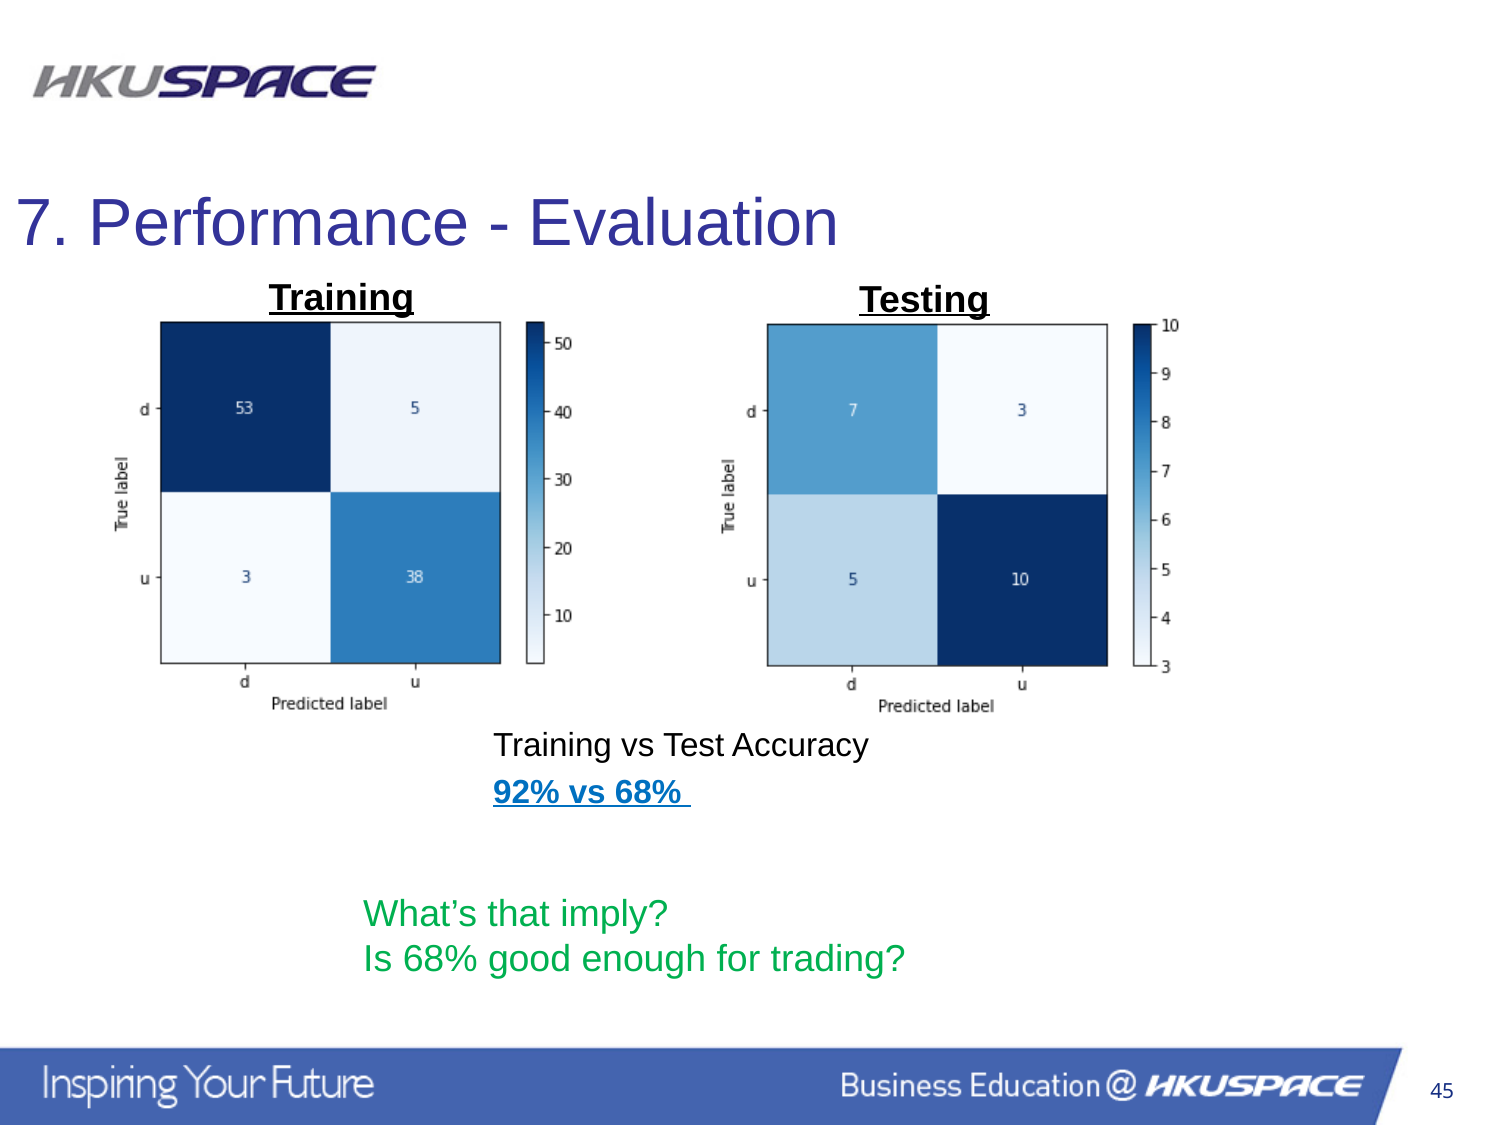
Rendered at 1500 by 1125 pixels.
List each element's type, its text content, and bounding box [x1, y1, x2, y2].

text_box Testing [844, 267, 1117, 312]
slide_number 45 [1415, 1070, 1499, 1125]
text_box What’s that imply? Is 68% good enough for trading? [348, 881, 1128, 1032]
text_box Training vs Test Accuracy 92% vs 68% [478, 715, 1128, 846]
picture [0, 0, 1500, 1125]
text_box Training [253, 265, 526, 312]
title 7. Performance - Evaluation [0, 101, 1325, 266]
